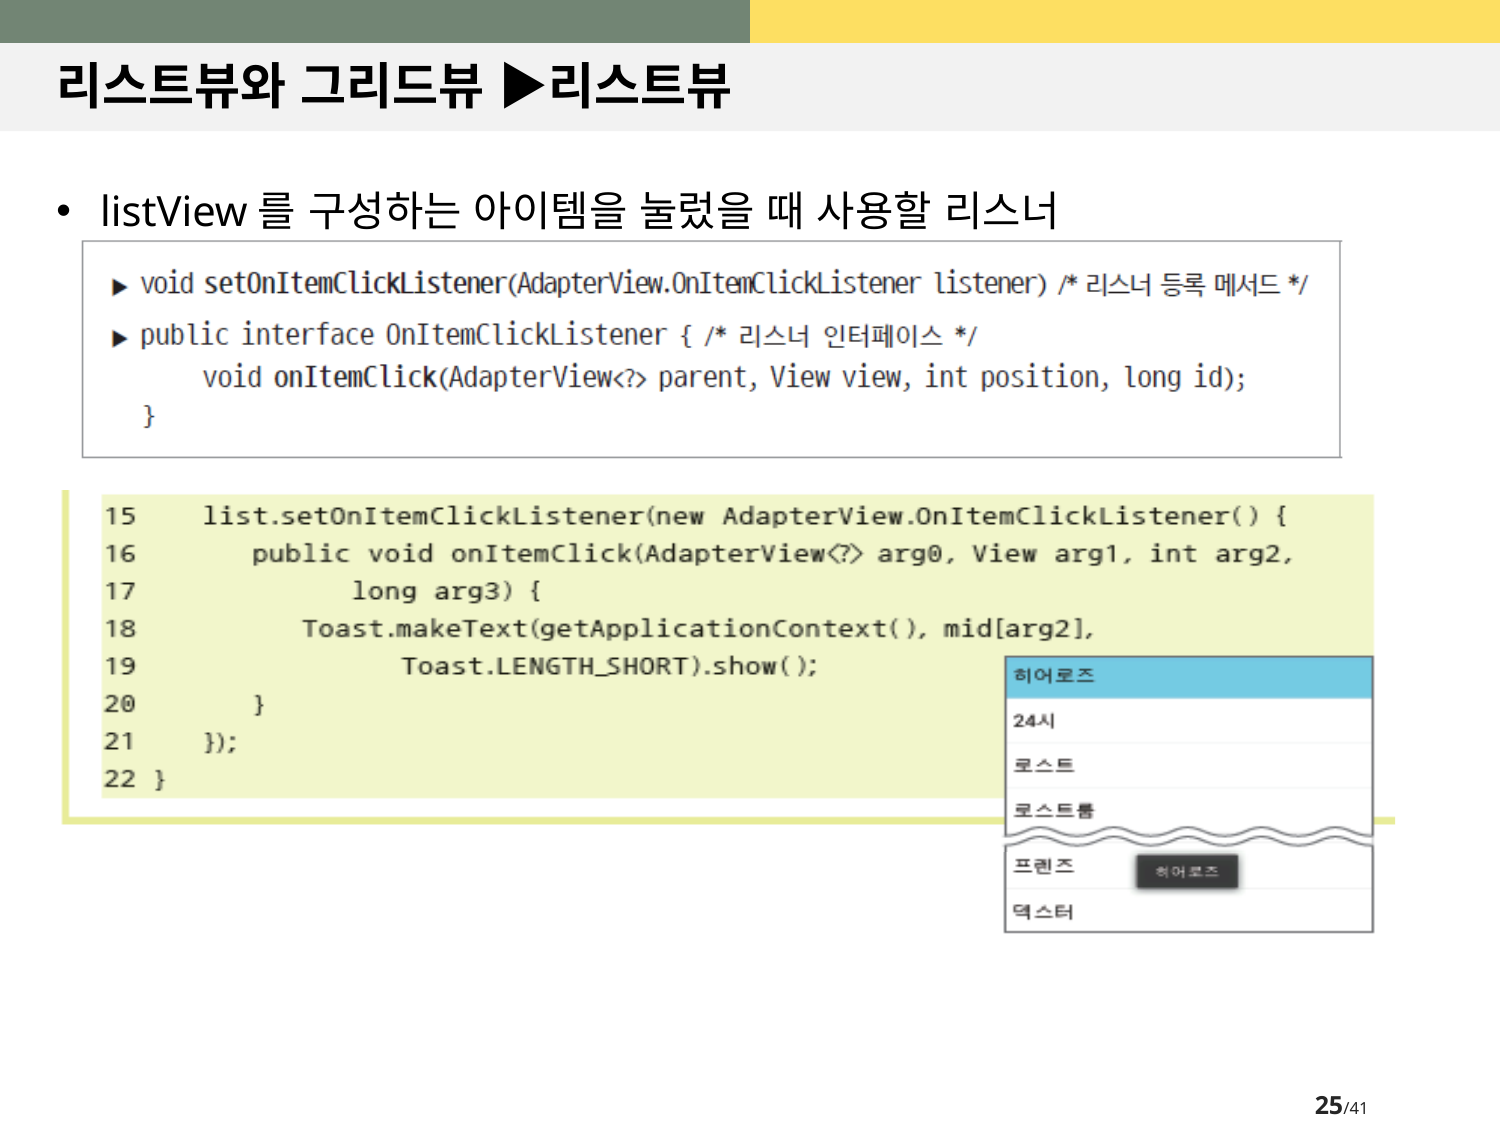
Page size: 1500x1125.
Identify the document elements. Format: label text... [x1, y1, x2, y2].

title 리스트뷰와 그리드뷰 ▶리스트뷰 [41, 42, 1459, 128]
list listView를 구성하는 아이템을 눌렀을 때 사용할 리스너 [41, 172, 1459, 1048]
picture [70, 233, 1350, 469]
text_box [57, 490, 1396, 942]
